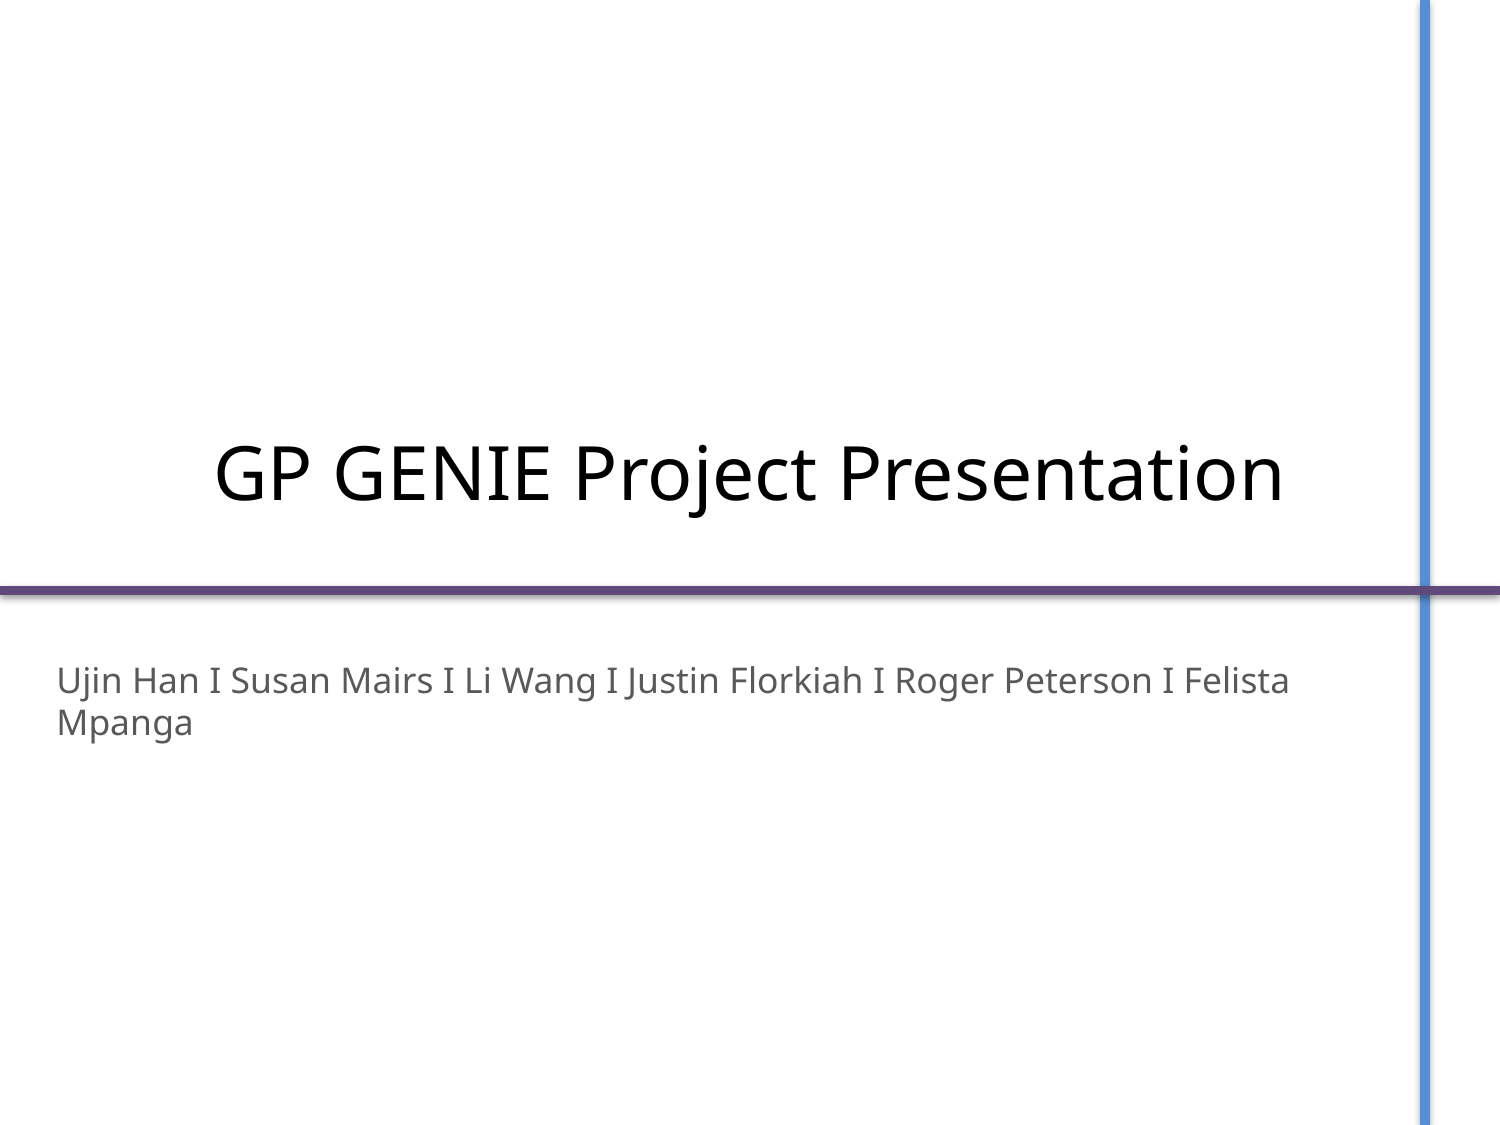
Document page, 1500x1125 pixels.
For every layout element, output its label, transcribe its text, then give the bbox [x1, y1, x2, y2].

subtitle Ujin Han Ι Susan Mairs Ι Li Wang Ι Justin Florkiah Ι Roger Peterson Ι Felista Mpanga [41, 650, 1388, 752]
title GP GENIE Project Presentation [112, 349, 1388, 591]
